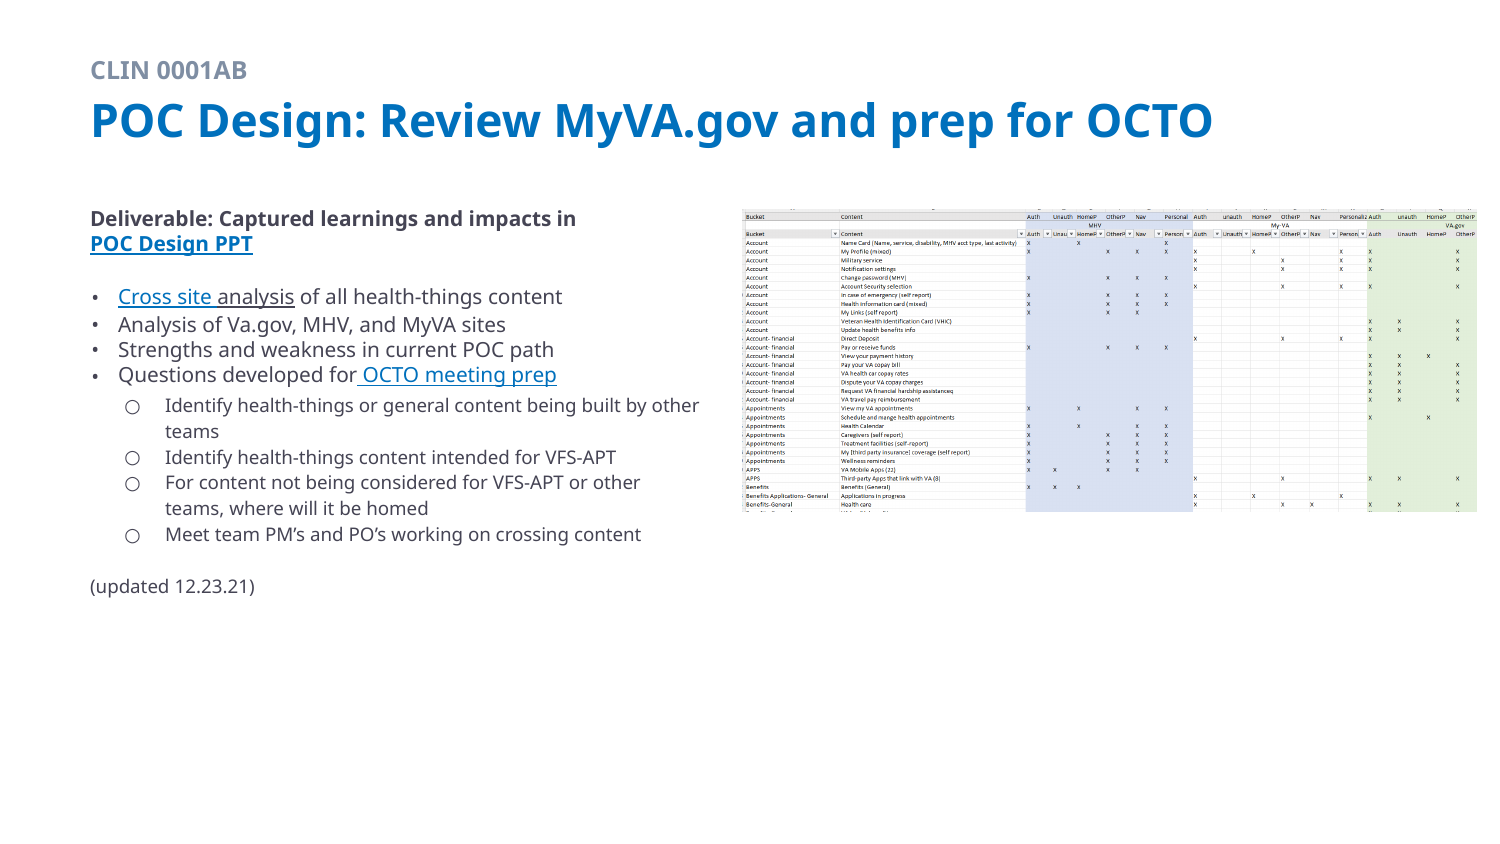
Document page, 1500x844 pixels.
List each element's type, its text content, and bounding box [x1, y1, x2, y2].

list CLIN 0001AB [75, 40, 1425, 84]
text_box Deliverable: Captured learnings and impacts in POC Design PPT Cross site analysis of all health-things content Analysis of Va.gov, MHV, and MyVA sites Strengths and weakness in current POC path Questions developed for OCTO meeting prep Identify health-things or general content being built by other teams Identify health-things content intended for VFS-APT For content not being considered for VFS-APT or other teams, where will it be homed Meet team PM’s and PO’s working on crossing content (updated 12.23.21) [74, 190, 717, 587]
picture [742, 209, 1477, 512]
title POC Design: Review MyVA.gov and prep for OCTO [75, 84, 1425, 188]
